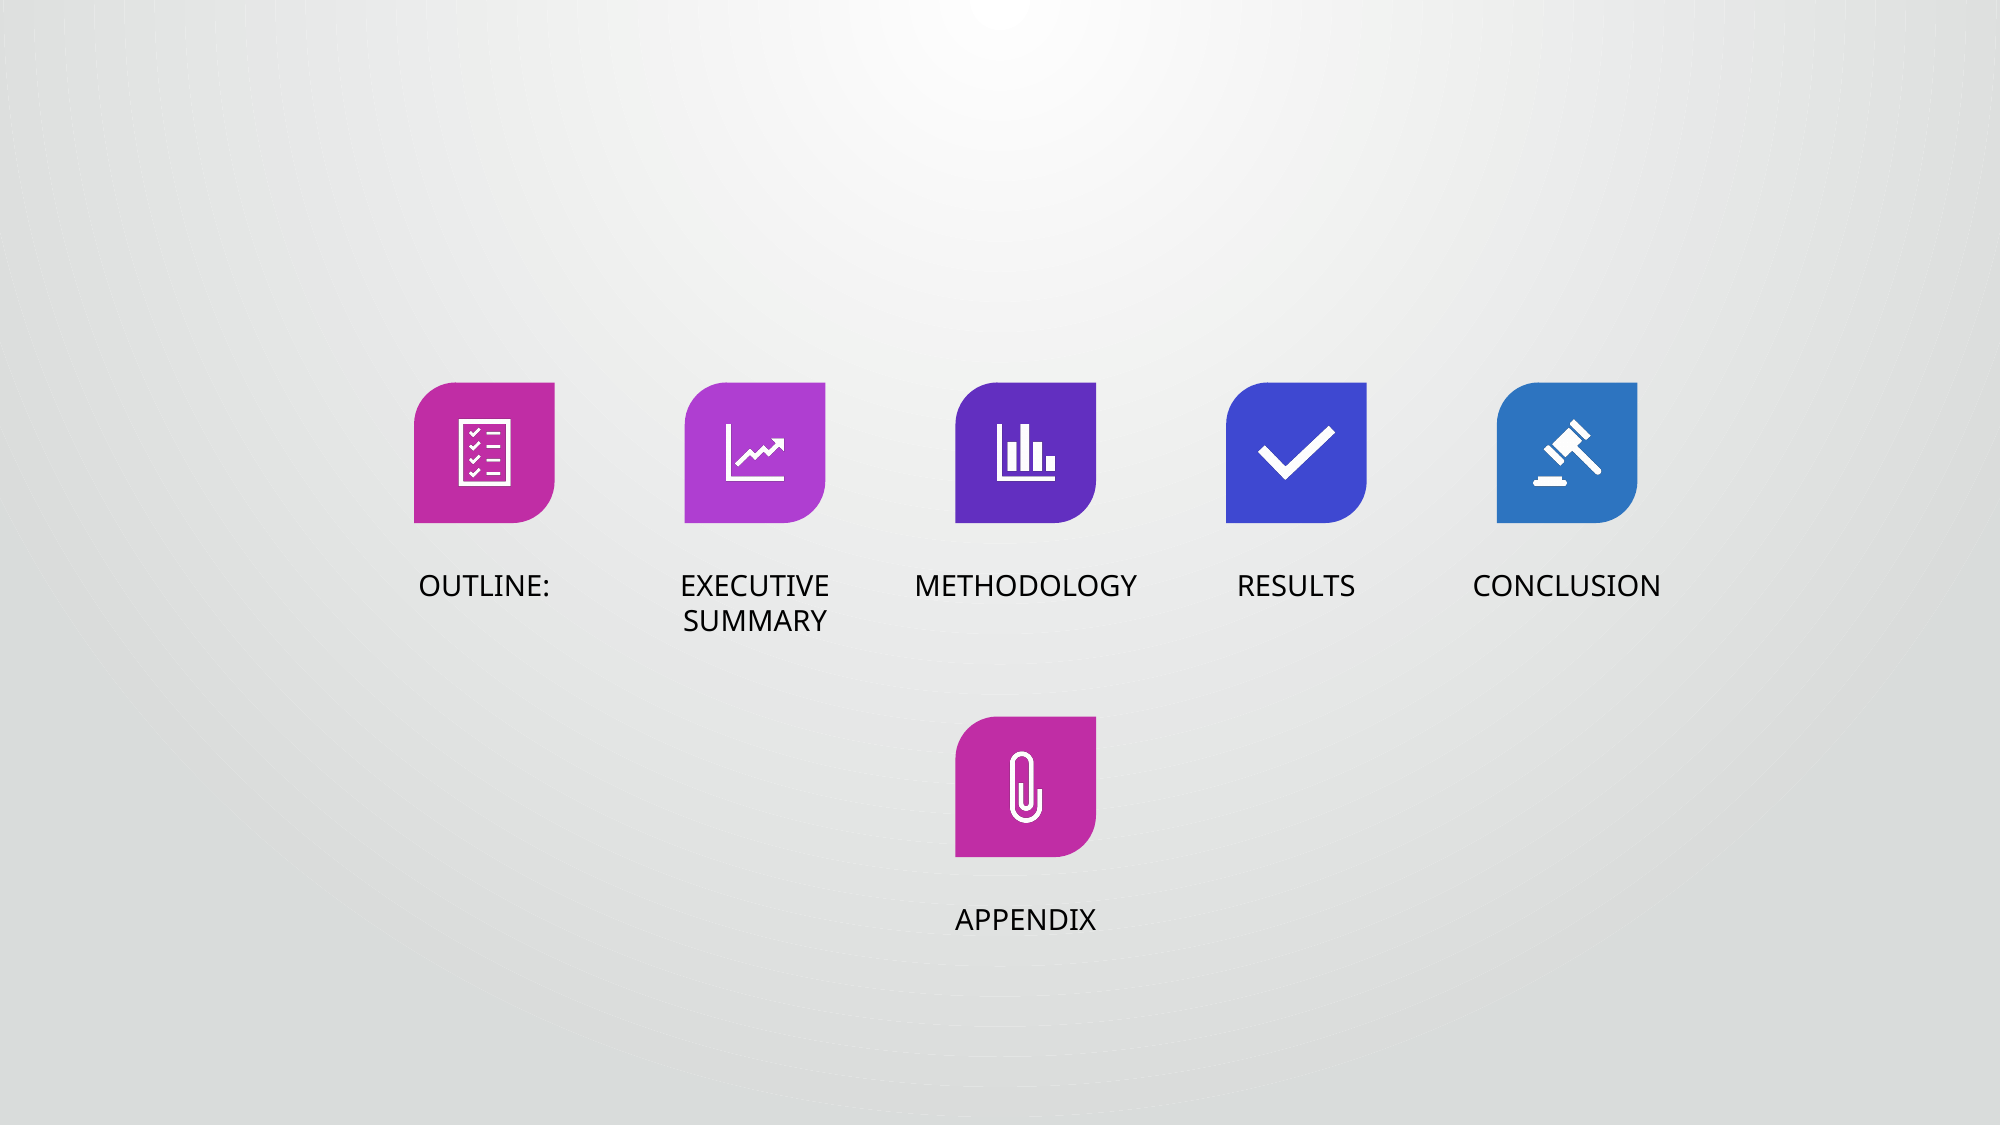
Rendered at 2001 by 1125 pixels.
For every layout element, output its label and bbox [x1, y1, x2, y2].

text_box [237, 382, 1814, 994]
